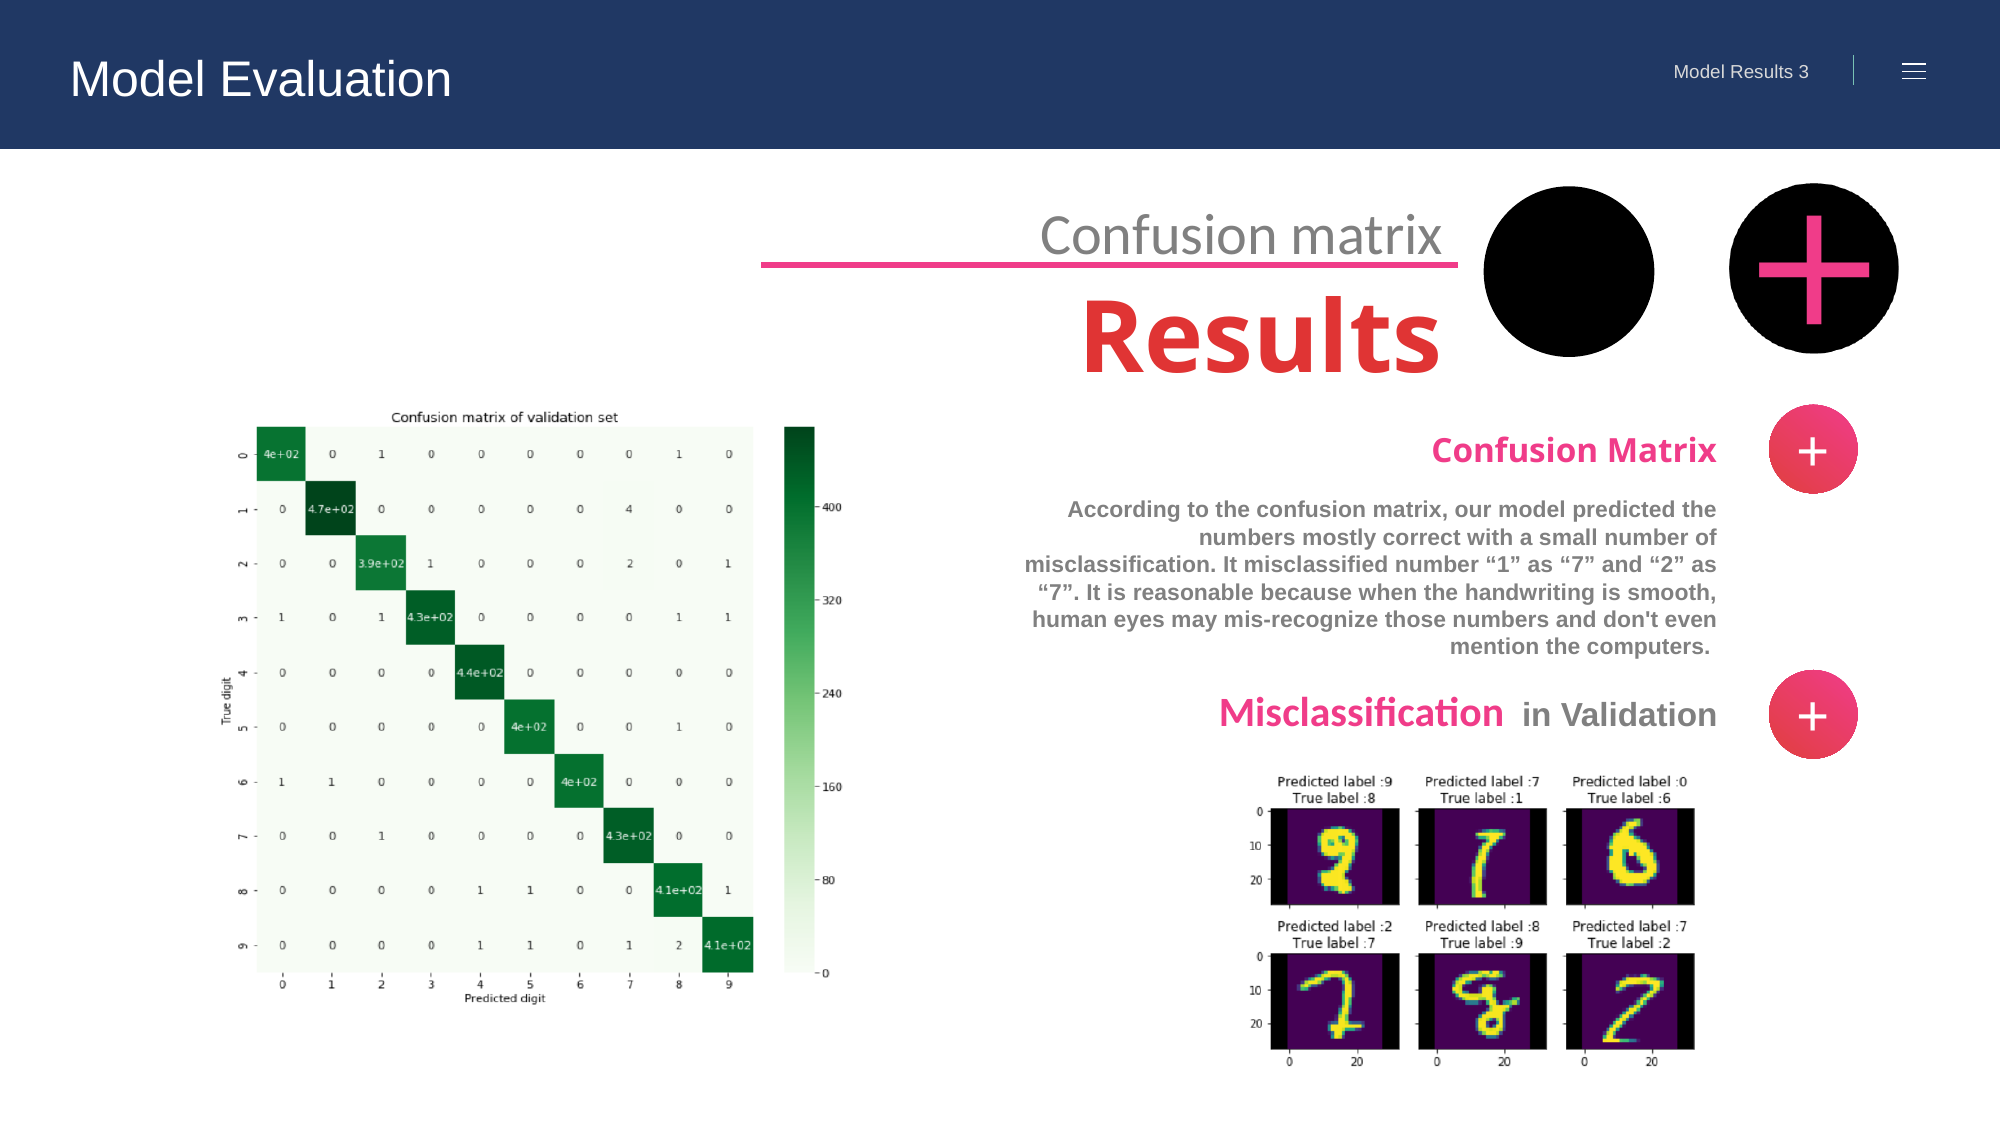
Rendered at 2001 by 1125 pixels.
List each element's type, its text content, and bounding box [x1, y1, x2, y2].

picture [1239, 764, 1733, 1092]
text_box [391, 188, 1458, 382]
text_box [1902, 63, 1927, 79]
text_box According to the confusion matrix, our model predicted the numbers mostly correct with a small number of misclassification. It misclassified number “1” as “7” and “2” as “7”. It is reasonable because when the handwriting is smooth, human eyes may mis-recognize those numbers and don't even mention the computers. [999, 487, 1733, 667]
text_box [0, 0, 2000, 151]
text_box Model Evaluation [54, 38, 550, 114]
picture [209, 402, 862, 1019]
text_box + [1766, 402, 1860, 496]
text_box + [1766, 667, 1860, 761]
picture [1727, 182, 1900, 354]
text_box [1481, 184, 1657, 360]
text_box Model Results 3 [1654, 52, 1829, 90]
text_box Confusion Matrix [1041, 421, 1733, 477]
text_box Misclassification in Validation [999, 677, 1733, 743]
